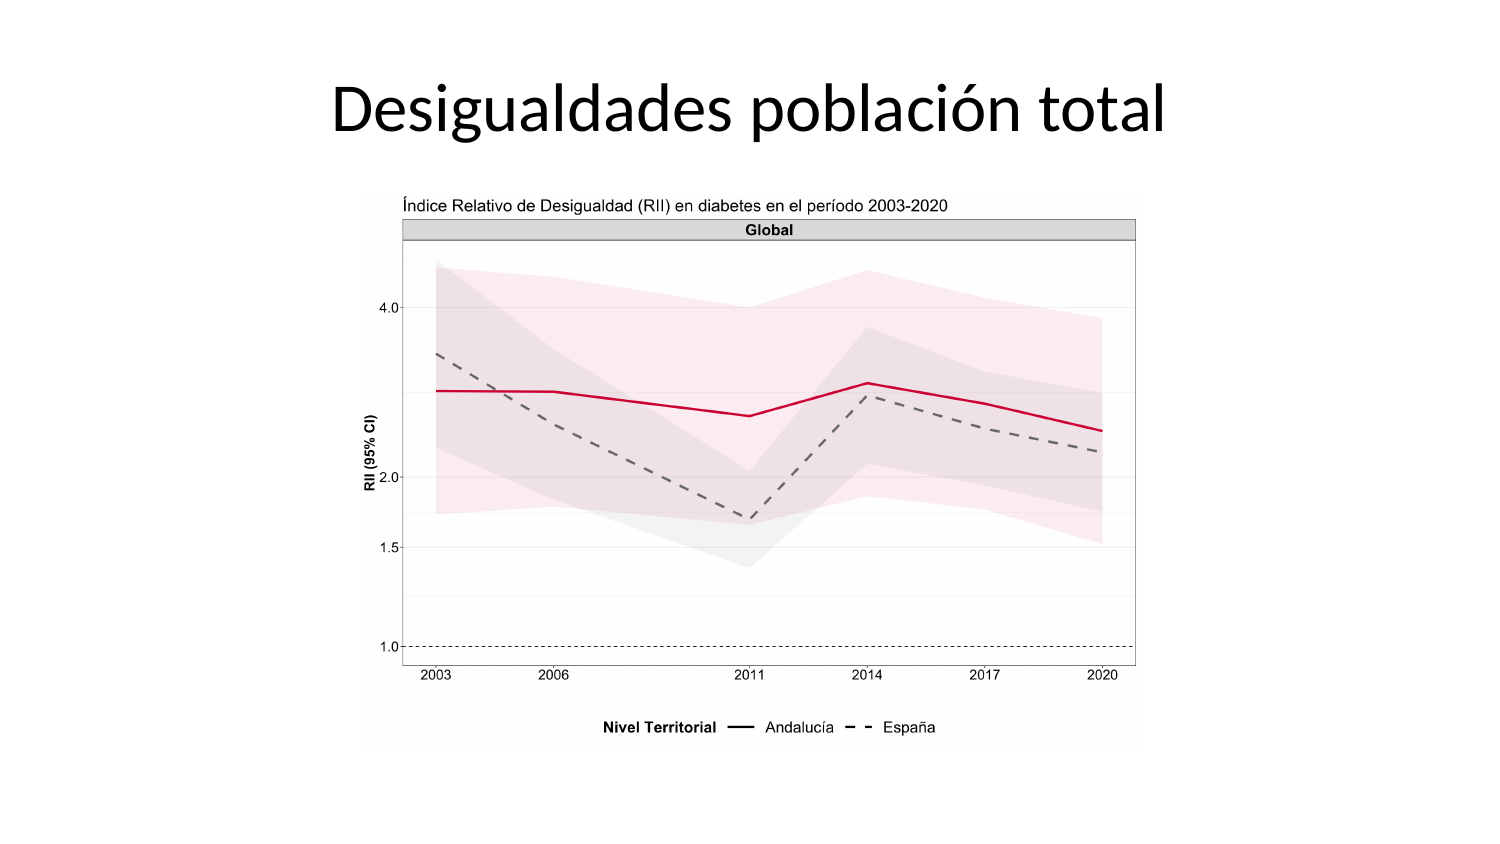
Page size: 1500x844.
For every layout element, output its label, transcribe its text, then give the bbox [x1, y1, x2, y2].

title Desigualdades población total [75, 33, 1425, 175]
picture [360, 195, 1140, 753]
